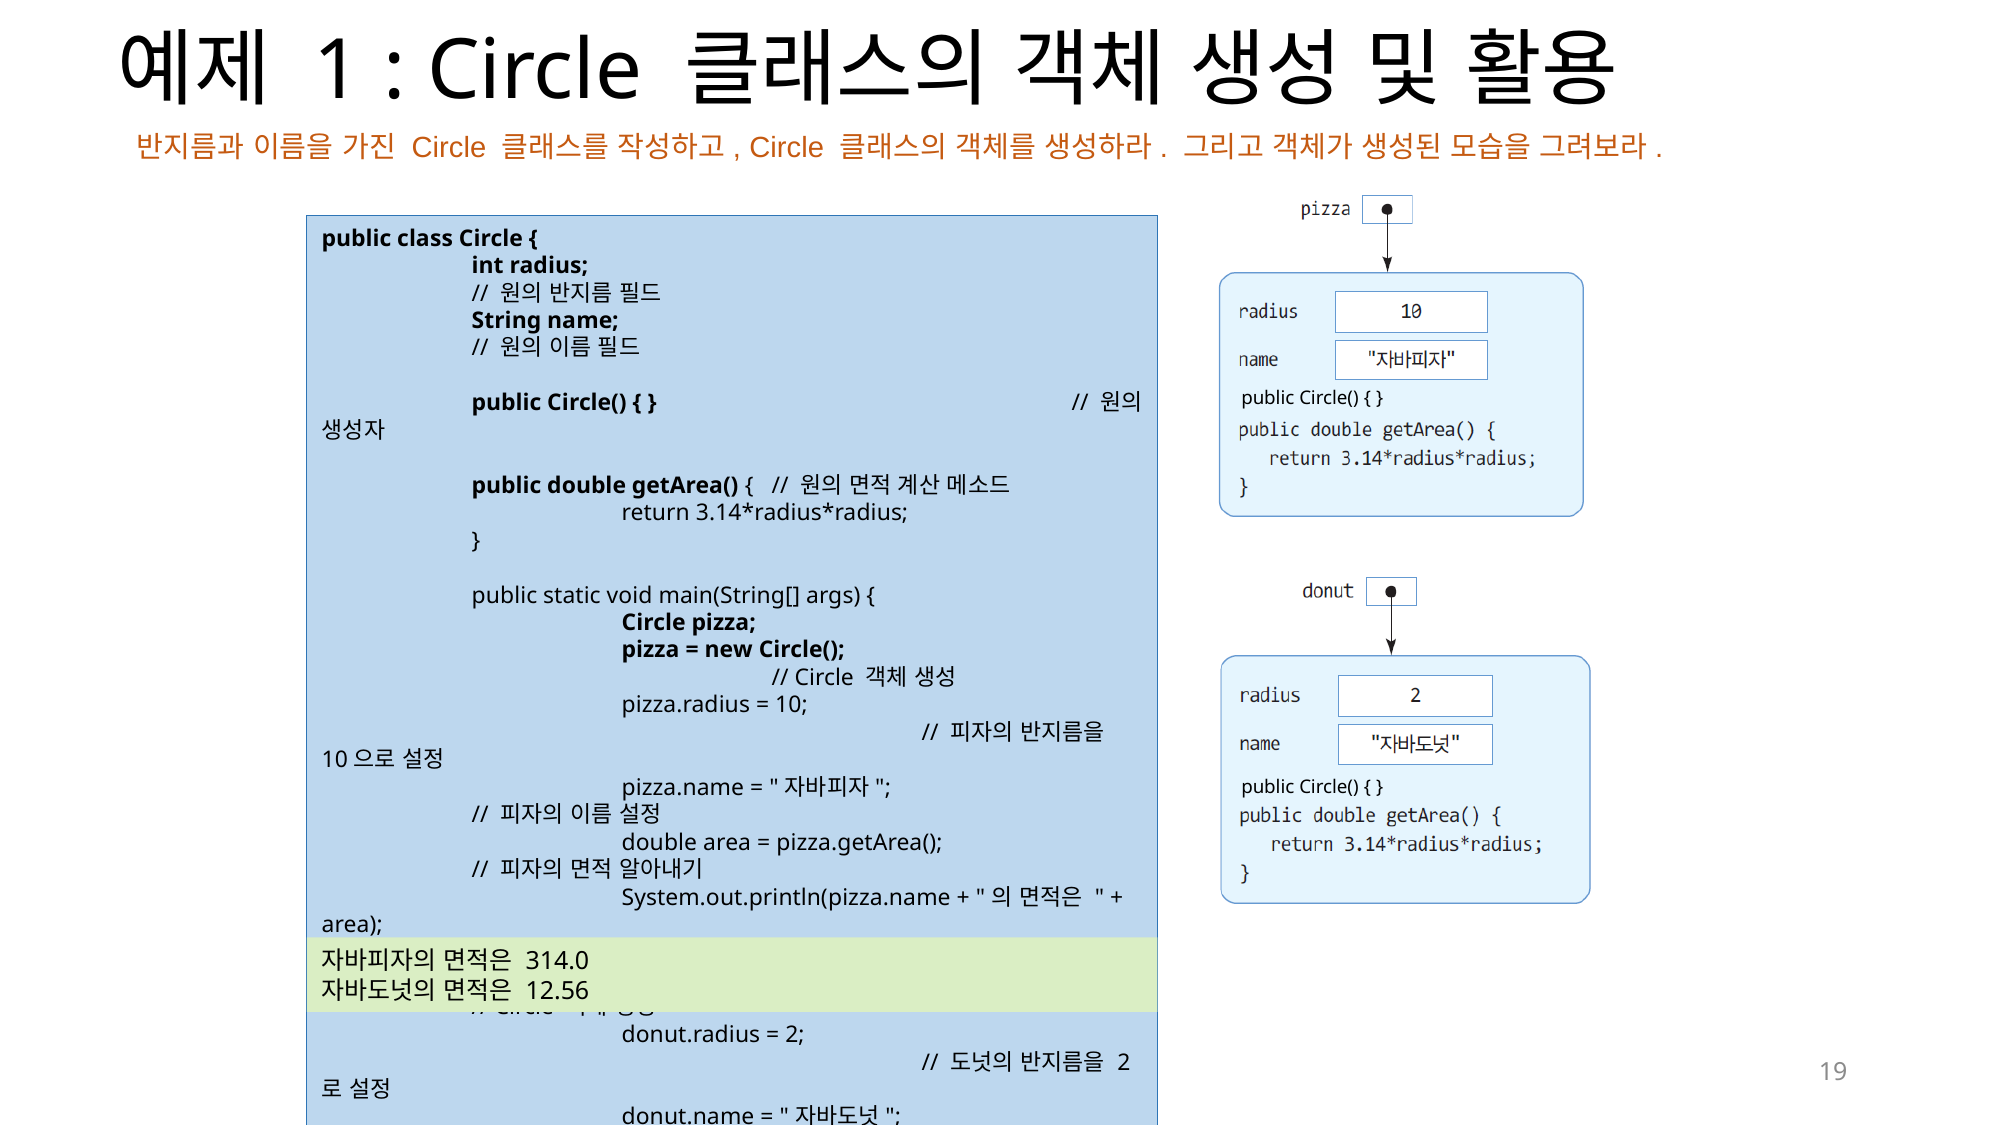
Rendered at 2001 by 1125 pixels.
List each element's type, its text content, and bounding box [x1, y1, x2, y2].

picture [1208, 192, 1596, 522]
text_box public class Circle { int radius; // 원의 반지름 필드 String name; // 원의 이름 필드 public Circle() { } // 원의 생성자 public double getArea() { // 원의 면적 계산 메소드 return 3.14*radius*radius; } public static void main(String[] args) { Circle pizza; pizza = new Circle(); // Circle 객체 생성 pizza.radius = 10; // 피자의 반지름을 10으로 설정 pizza.name = "자바피자"; // 피자의 이름 설정 double area = pizza.getArea(); // 피자의 면적 알아내기 System.out.println(pizza.name + "의 면적은 " + area); Circle donut = new Circle(); // Circle 객체 생성 donut.radius = 2; // 도넛의 반지름을 2로 설정 donut.name = "자바도넛"; // 도넛의 이름 설정 area = donut.getArea(); // 도넛의 면적 알아내기 System.out.println(donut.name + "의 면적은 " + area); } } [306, 1012, 1158, 1125]
text_box 반지름과 이름을 가진 Circle 클래스를 작성하고, Circle 클래스의 객체를 생성하라. 그리고 객체가 생성된 모습을 그려보라. [122, 120, 1913, 171]
text_box public class Circle { int radius; // 원의 반지름 필드 String name; // 원의 이름 필드 public Circle() { } // 원의 생성자 public double getArea() { // 원의 면적 계산 메소드 return 3.14*radius*radius; } public static void main(String[] args) { Circle pizza; pizza = new Circle(); // Circle 객체 생성 pizza.radius = 10; // 피자의 반지름을 10으로 설정 pizza.name = "자바피자"; // 피자의 이름 설정 double area = pizza.getArea(); // 피자의 면적 알아내기 System.out.println(pizza.name + "의 면적은 " + area); Circle donut = new Circle(); // Circle 객체 생성 donut.radius = 2; // 도넛의 반지름을 2로 설정 donut.name = "자바도넛"; // 도넛의 이름 설정 area = donut.getArea(); // 도넛의 면적 알아내기 System.out.println(donut.name + "의 면적은 " + area); } } [306, 215, 1158, 937]
picture [1208, 570, 1596, 908]
title 예제 1 : Circle 클래스의 객체 생성 및 활용 [102, 2, 1959, 142]
text_box 자바피자의 면적은 314.0 자바도넛의 면적은 12.56 [306, 937, 1158, 1012]
slide_number 19 [1412, 1042, 1863, 1103]
